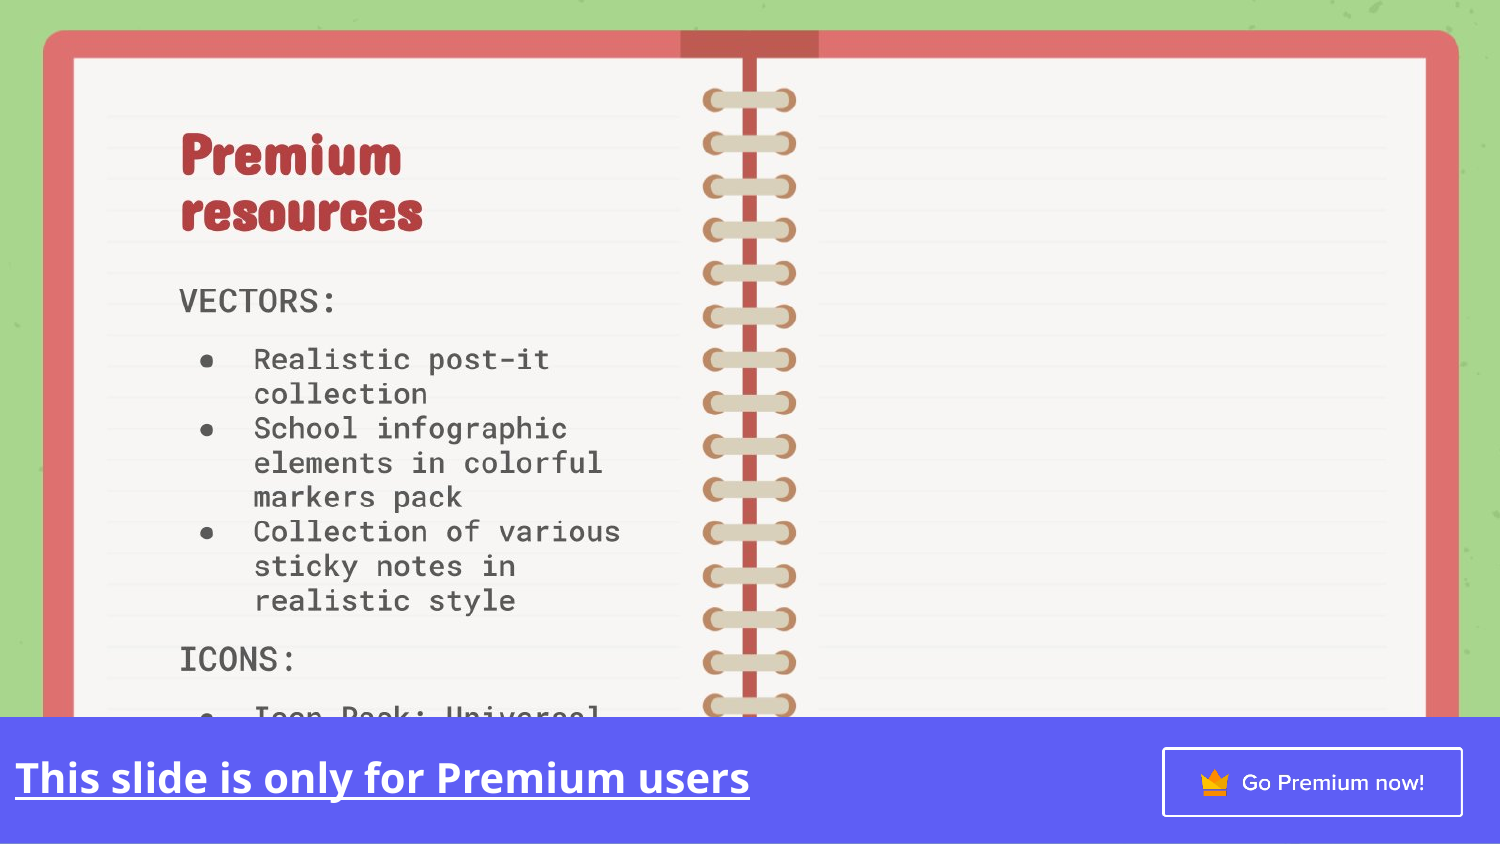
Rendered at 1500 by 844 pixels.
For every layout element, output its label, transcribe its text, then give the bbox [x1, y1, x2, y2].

text_box This slide is only for Premium users [0, 717, 1500, 844]
picture [0, 0, 1500, 717]
picture [1162, 747, 1463, 817]
